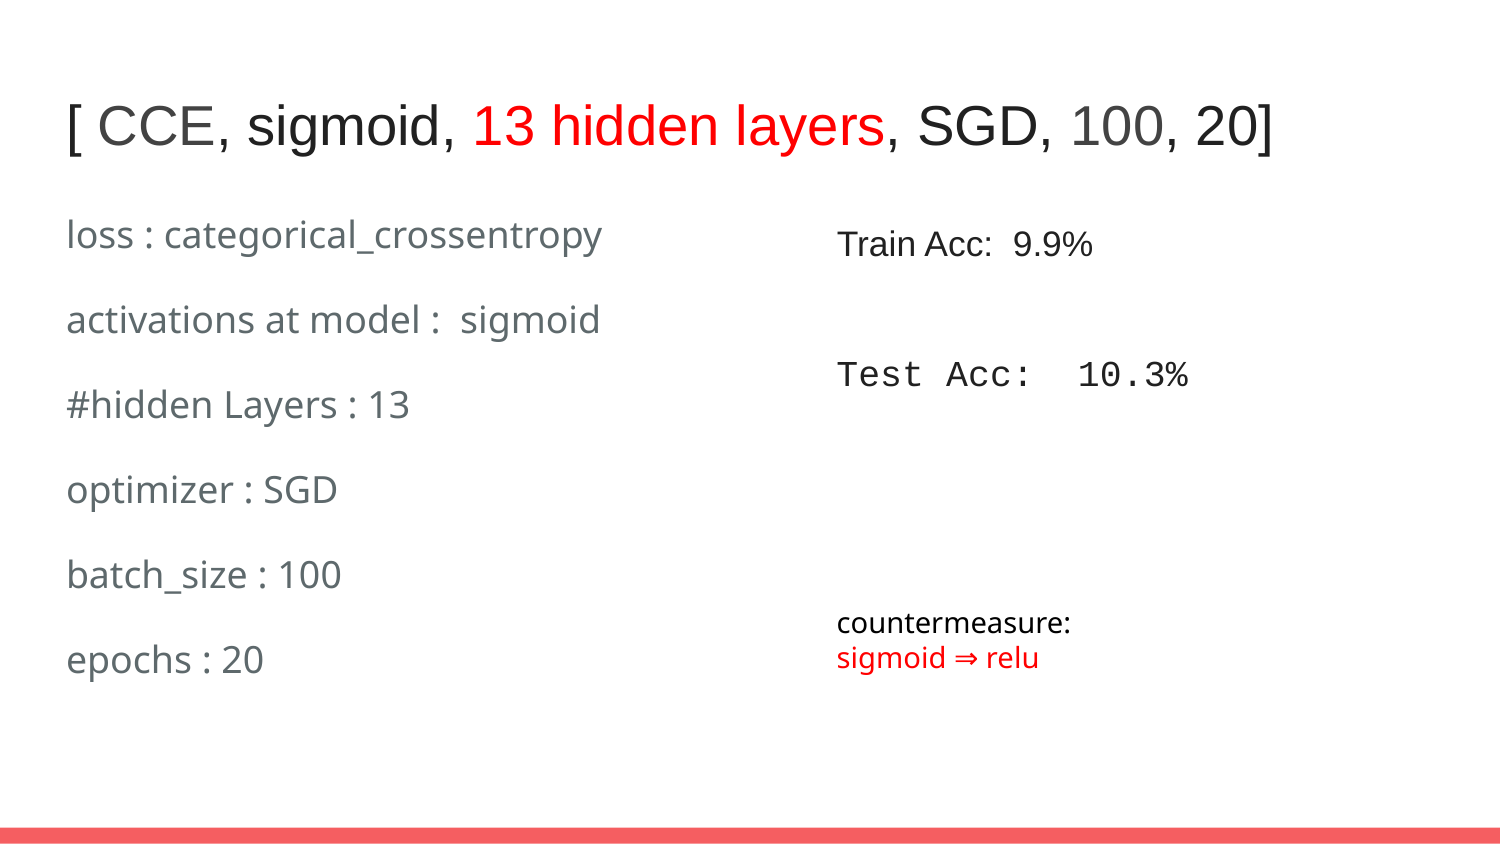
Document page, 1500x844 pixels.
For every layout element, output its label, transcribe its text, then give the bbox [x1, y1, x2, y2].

list loss : categorical_crossentropy activations at model : sigmoid #hidden Layers : 13 optimizer : SGD batch_size : 100 epochs : 20 [51, 189, 694, 750]
text_box Test Acc: 10.3% [821, 334, 1314, 452]
title [ CCE, sigmoid, 13 hidden layers, SGD, 100, 20] [51, 64, 1449, 167]
text_box Train Acc: 9.9% [821, 205, 1314, 334]
text_box countermeasure: sigmoid ⇒ relu [821, 589, 1468, 690]
